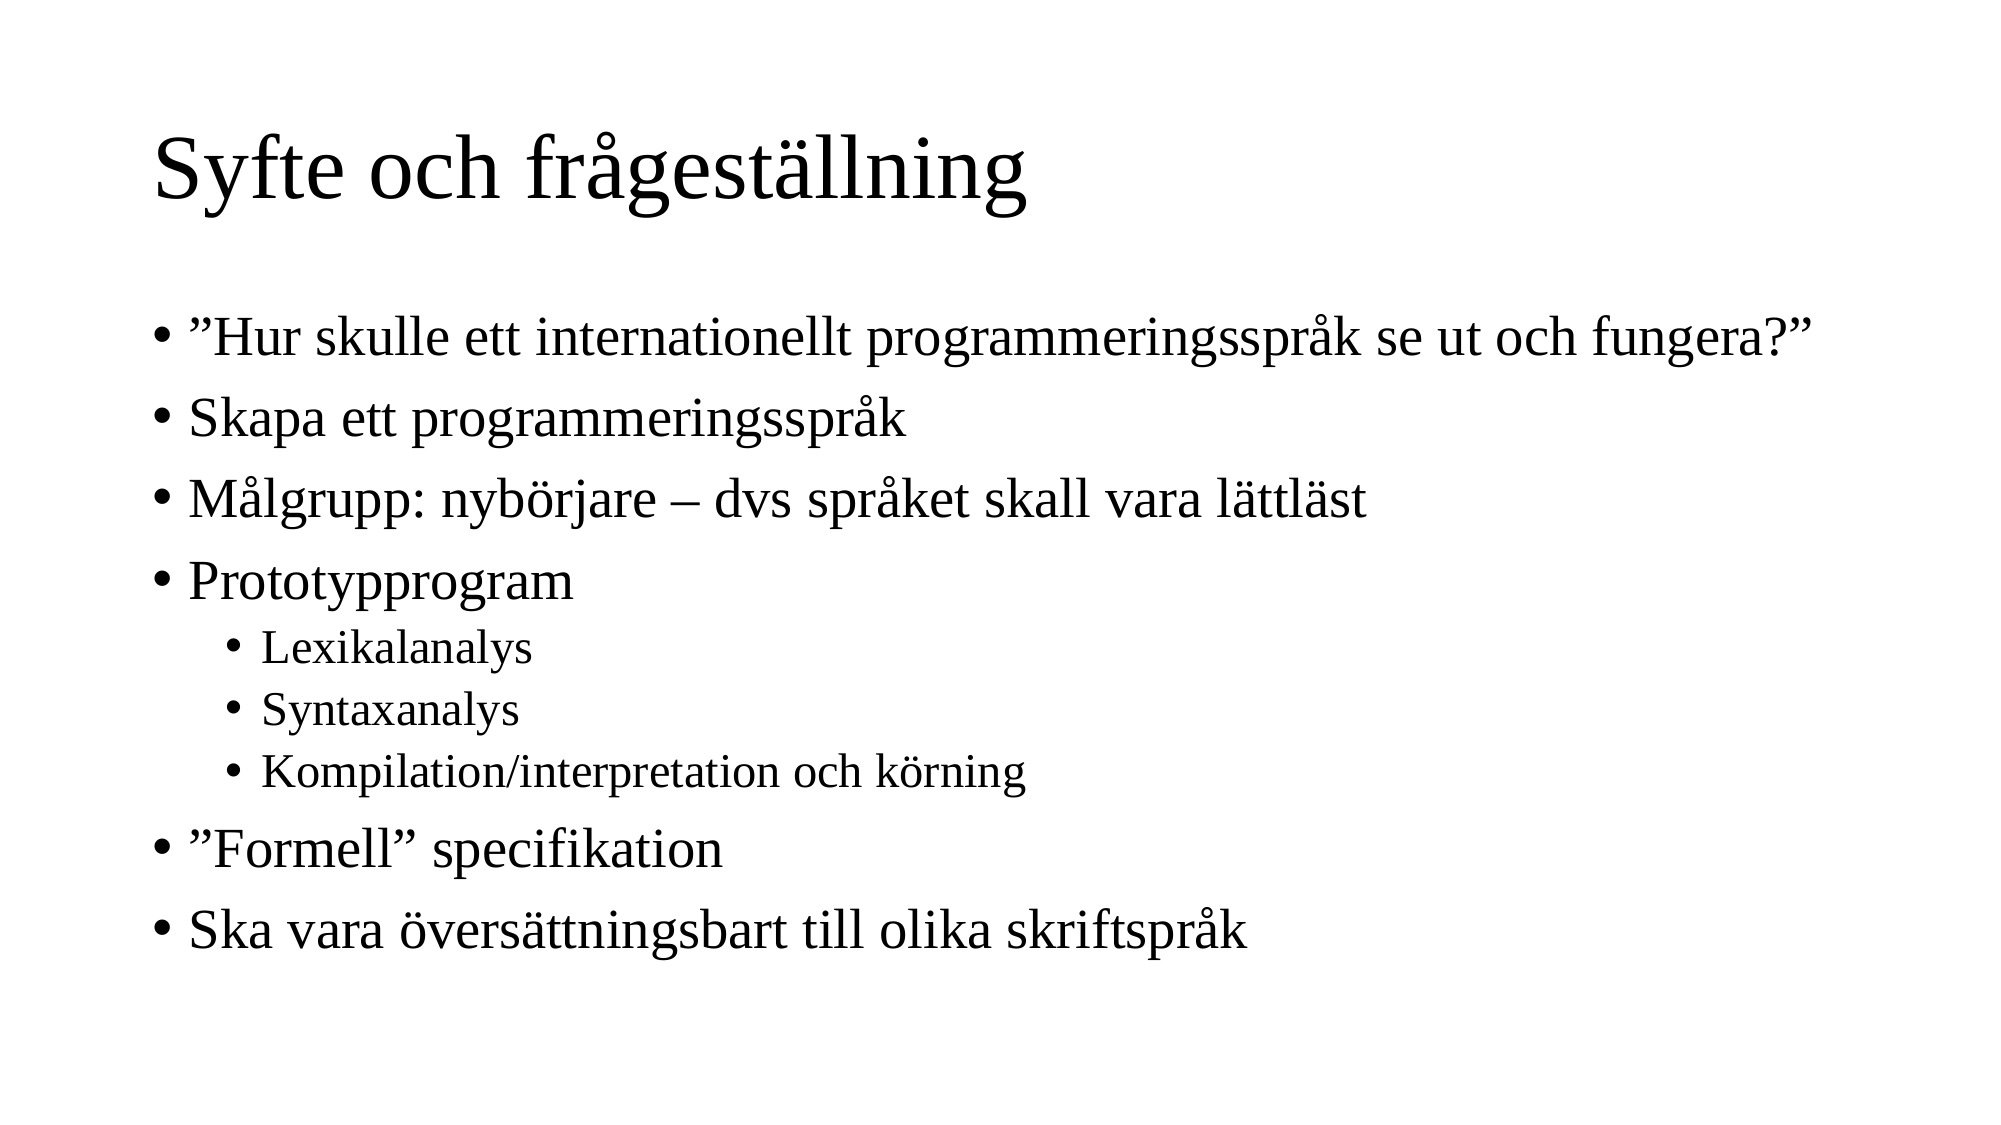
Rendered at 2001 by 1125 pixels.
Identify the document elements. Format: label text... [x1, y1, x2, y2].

list ”Hur skulle ett internationellt programmeringsspråk se ut och fungera?” Skapa ett programmeringsspråk Målgrupp: nybörjare – dvs språket skall vara lättläst Prototypprogram Lexikalanalys Syntaxanalys Kompilation/interpretation och körning ”Formell” specifikation Ska vara översättningsbart till olika skriftspråk [137, 299, 1863, 1014]
title Syfte och frågeställning [137, 59, 1863, 278]
